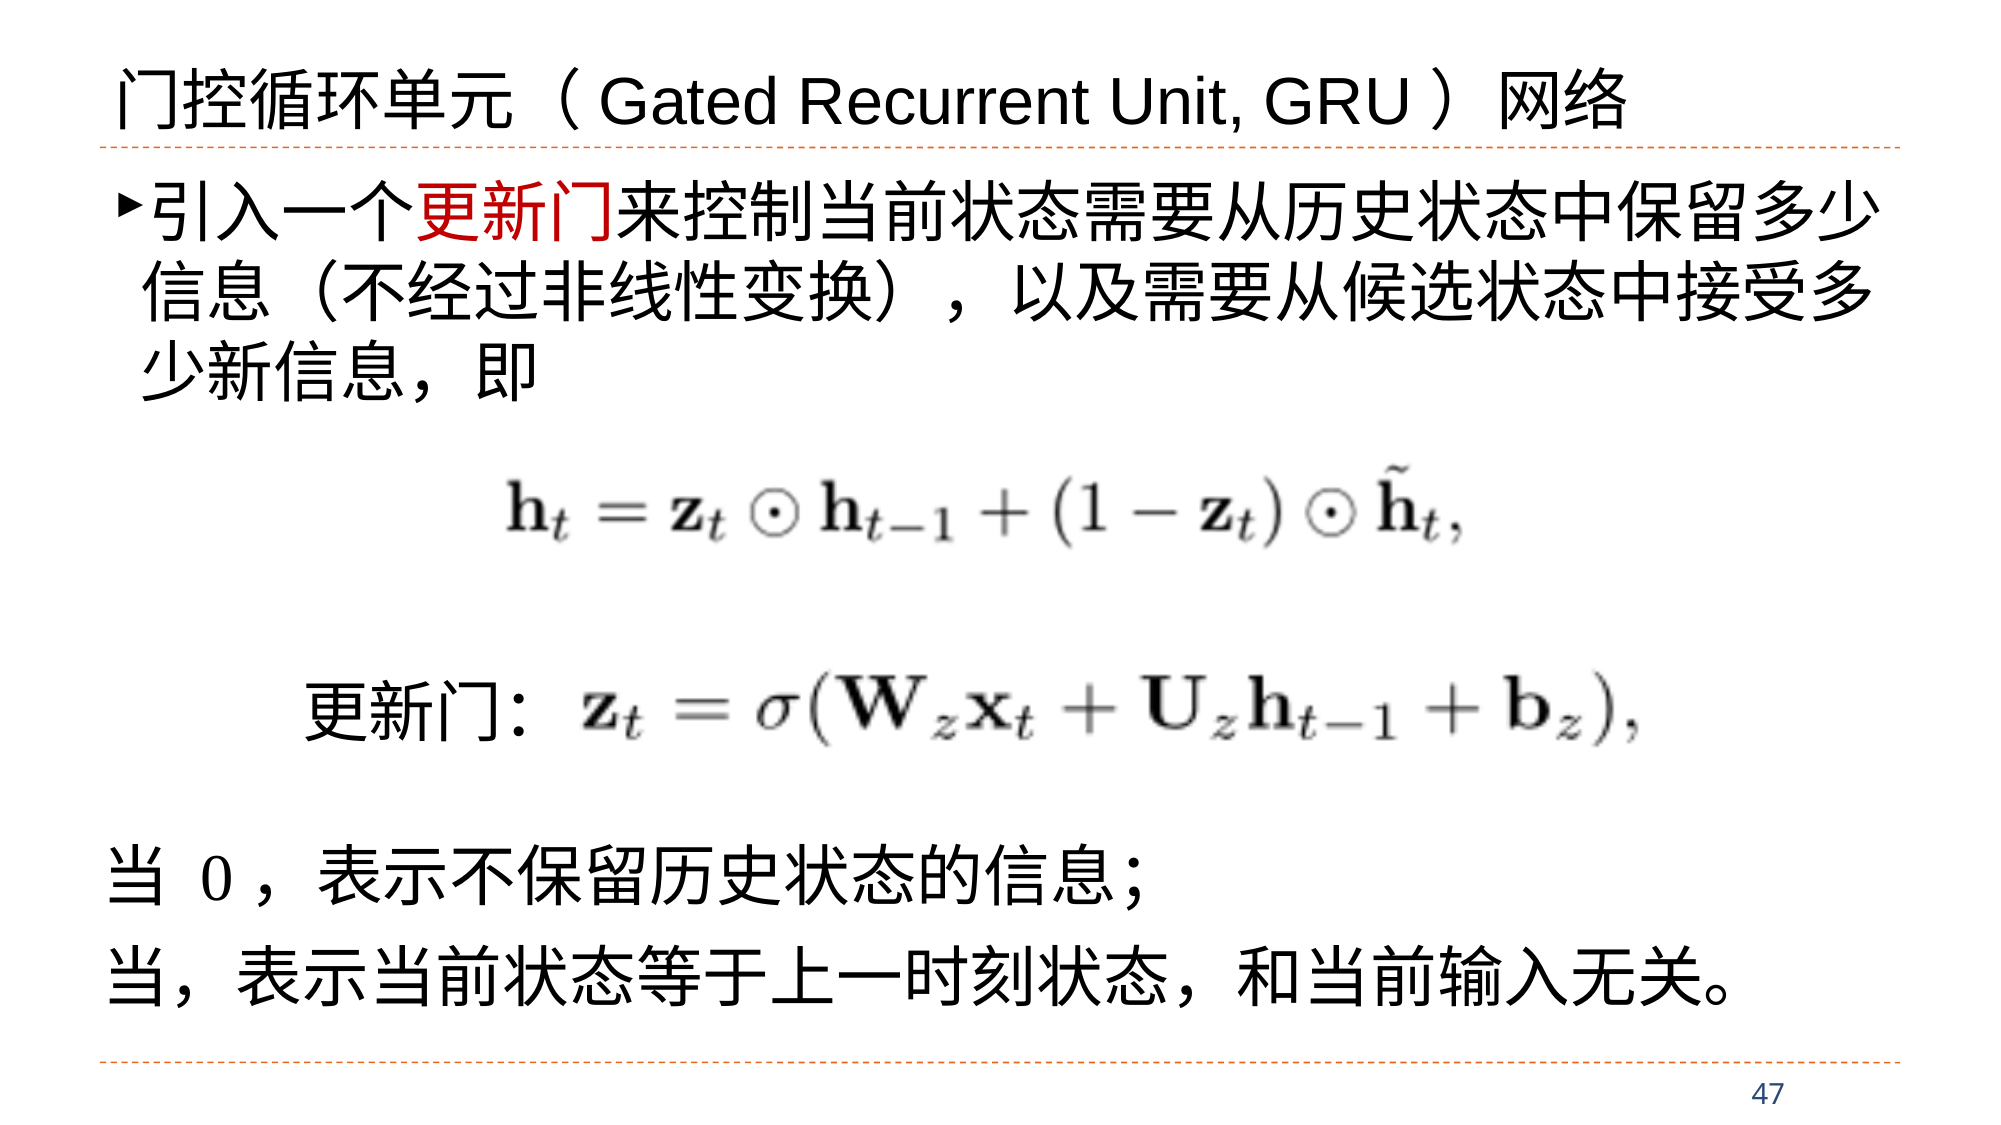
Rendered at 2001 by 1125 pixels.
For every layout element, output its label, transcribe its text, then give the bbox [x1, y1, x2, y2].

picture [524, 637, 1777, 782]
picture [474, 449, 1546, 563]
text_box 更新门： [287, 662, 613, 800]
title 门控循环单元（Gated Recurrent Unit, GRU）网络 [99, 24, 1900, 146]
